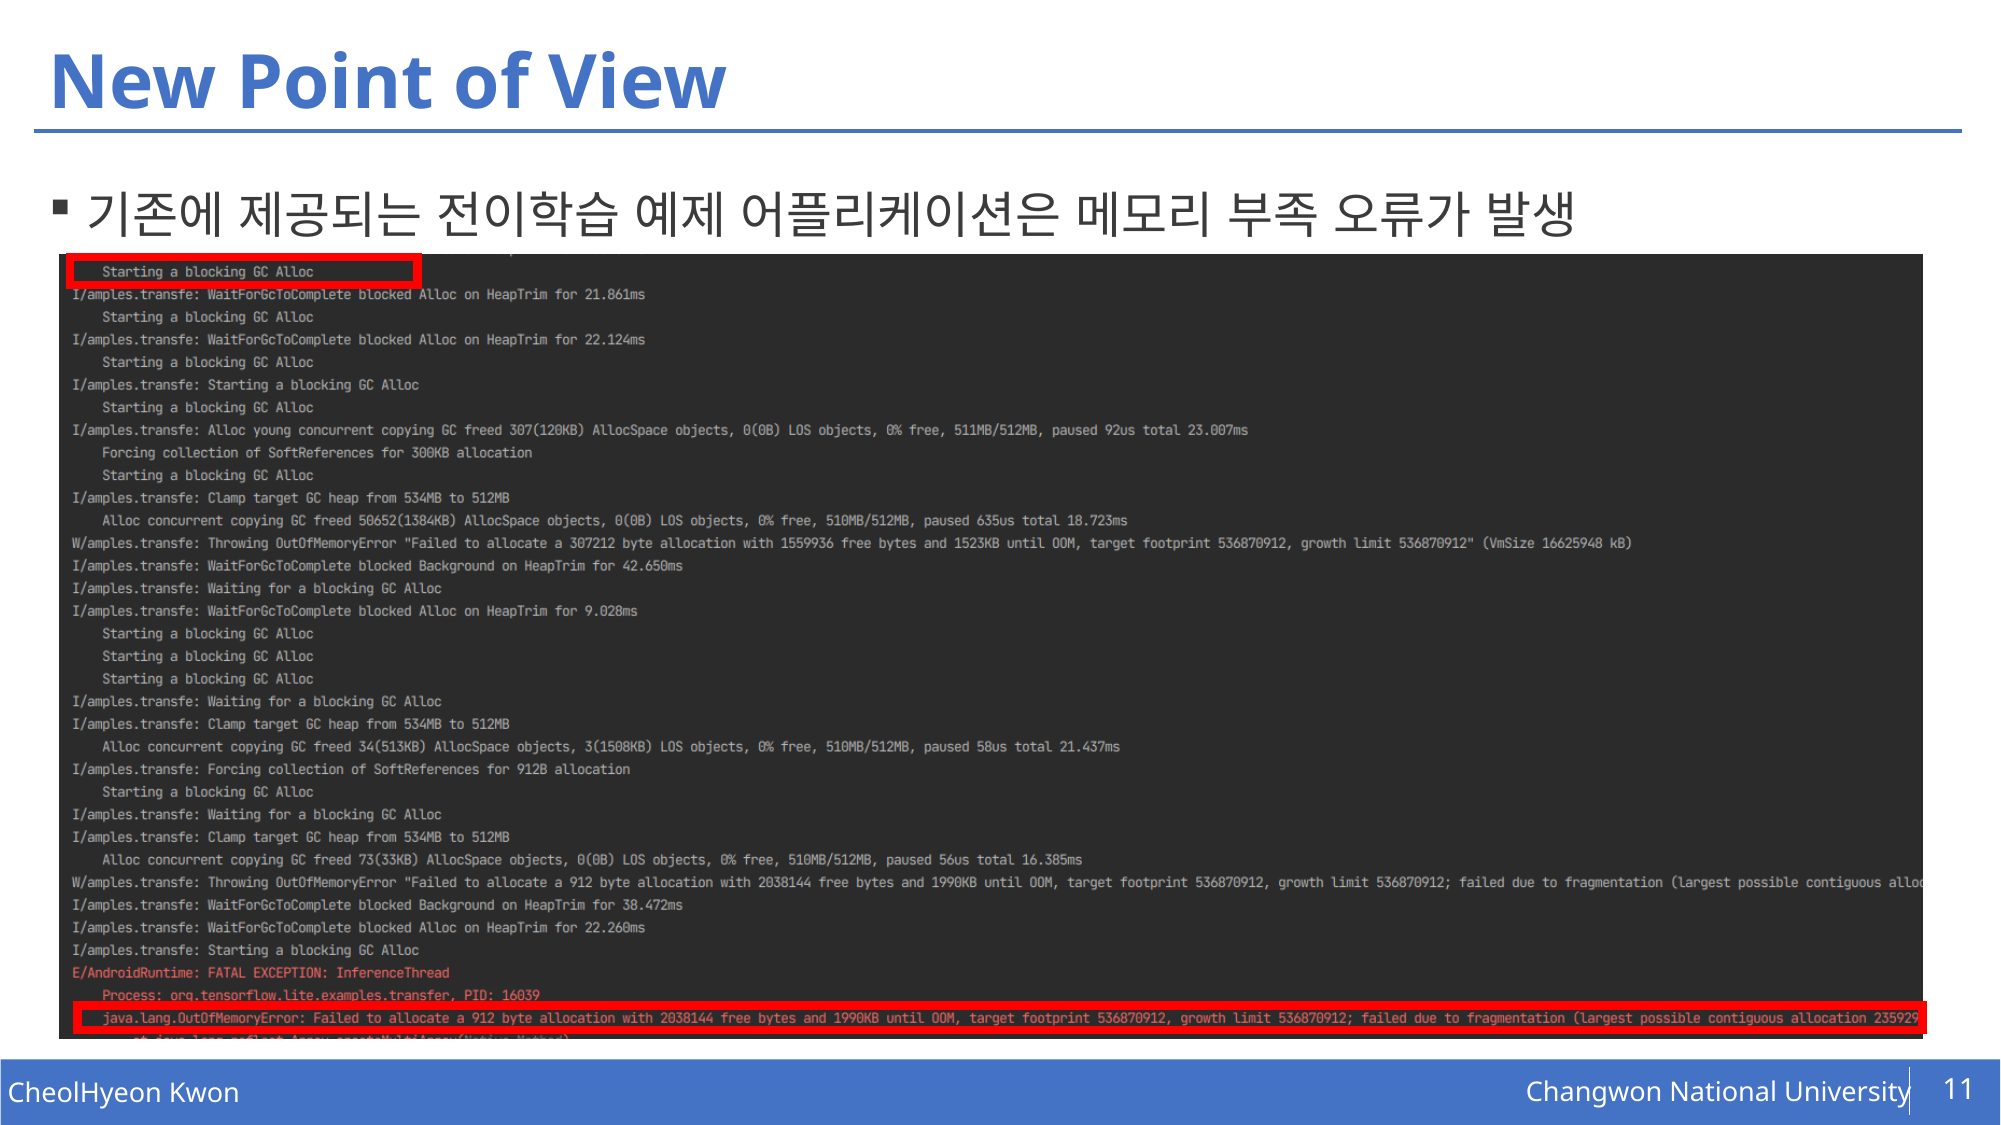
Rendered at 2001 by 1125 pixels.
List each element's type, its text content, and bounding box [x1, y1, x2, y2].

picture [59, 254, 1923, 1039]
title New Point of View [33, 27, 1963, 143]
list 기존에 제공되는 전이학습 예제 어플리케이션은 메모리 부족 오류가 발생 [33, 152, 1963, 997]
slide_number 11 [1922, 1060, 1996, 1121]
